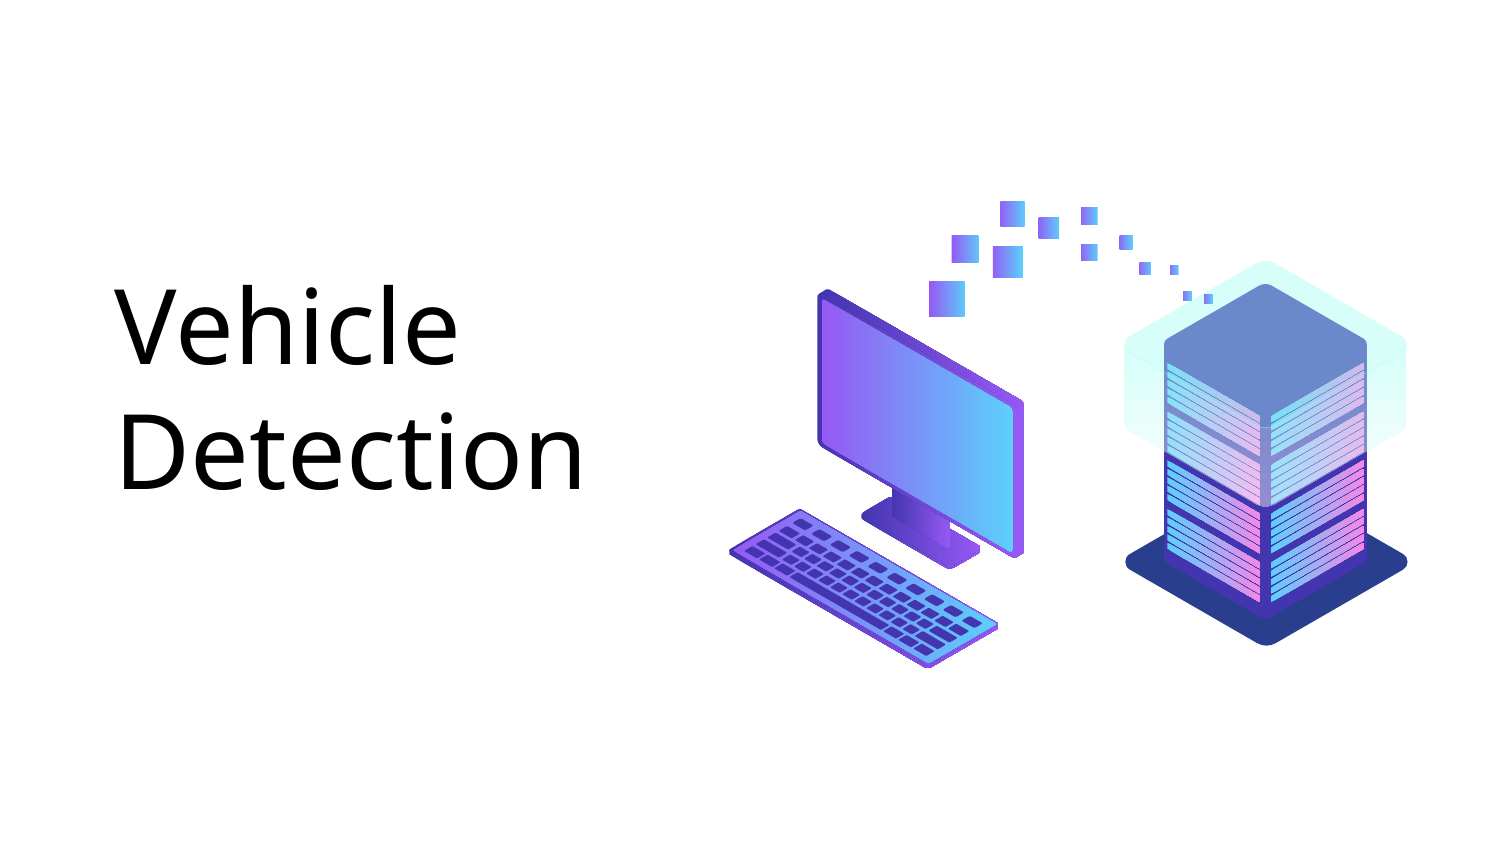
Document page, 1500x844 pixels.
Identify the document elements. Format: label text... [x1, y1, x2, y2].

text_box [1270, 517, 1364, 578]
text_box [1081, 244, 1098, 261]
text_box [951, 235, 979, 263]
text_box [1270, 516, 1336, 554]
text_box [1270, 516, 1362, 569]
text_box [1038, 217, 1060, 239]
text_box [1125, 533, 1408, 646]
text_box [1270, 542, 1364, 603]
text_box [1167, 534, 1261, 595]
text_box [1167, 517, 1261, 578]
text_box [992, 246, 1023, 278]
text_box [929, 281, 965, 287]
text_box [1209, 516, 1261, 546]
text_box [1168, 516, 1261, 569]
text_box [1270, 525, 1364, 586]
text_box [1195, 516, 1261, 554]
text_box [1119, 235, 1133, 250]
text_box [1167, 525, 1261, 586]
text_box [1122, 260, 1409, 507]
text_box [1000, 201, 1025, 227]
text_box [1270, 516, 1322, 546]
text_box [1164, 516, 1367, 619]
text_box [1081, 207, 1098, 225]
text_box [728, 288, 1025, 669]
text_box [1270, 516, 1293, 529]
text_box [1167, 542, 1261, 603]
title Vehicle Detection [99, 188, 798, 582]
text_box [1224, 516, 1261, 537]
text_box [1270, 534, 1364, 595]
text_box [1270, 516, 1307, 537]
text_box [1238, 516, 1261, 529]
